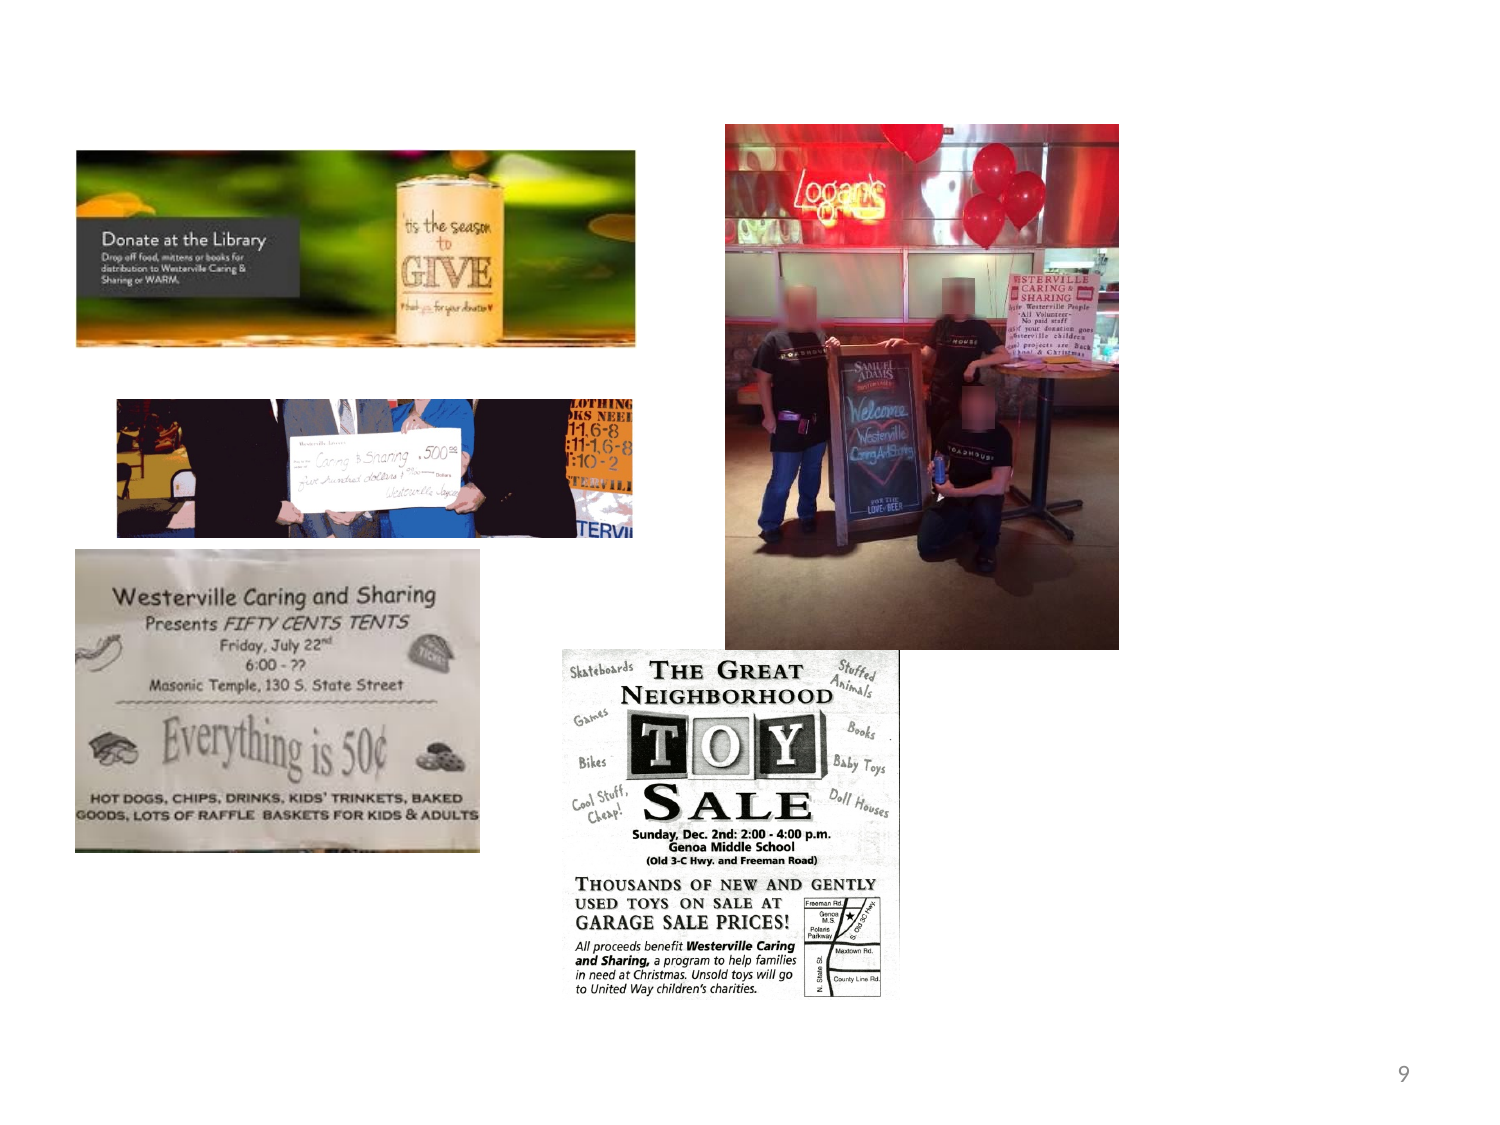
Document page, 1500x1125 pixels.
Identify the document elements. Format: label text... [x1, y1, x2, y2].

picture [74, 149, 637, 349]
picture [74, 549, 480, 854]
picture [112, 399, 635, 538]
slide_number 9 [1074, 1042, 1425, 1103]
picture [562, 124, 1119, 1000]
